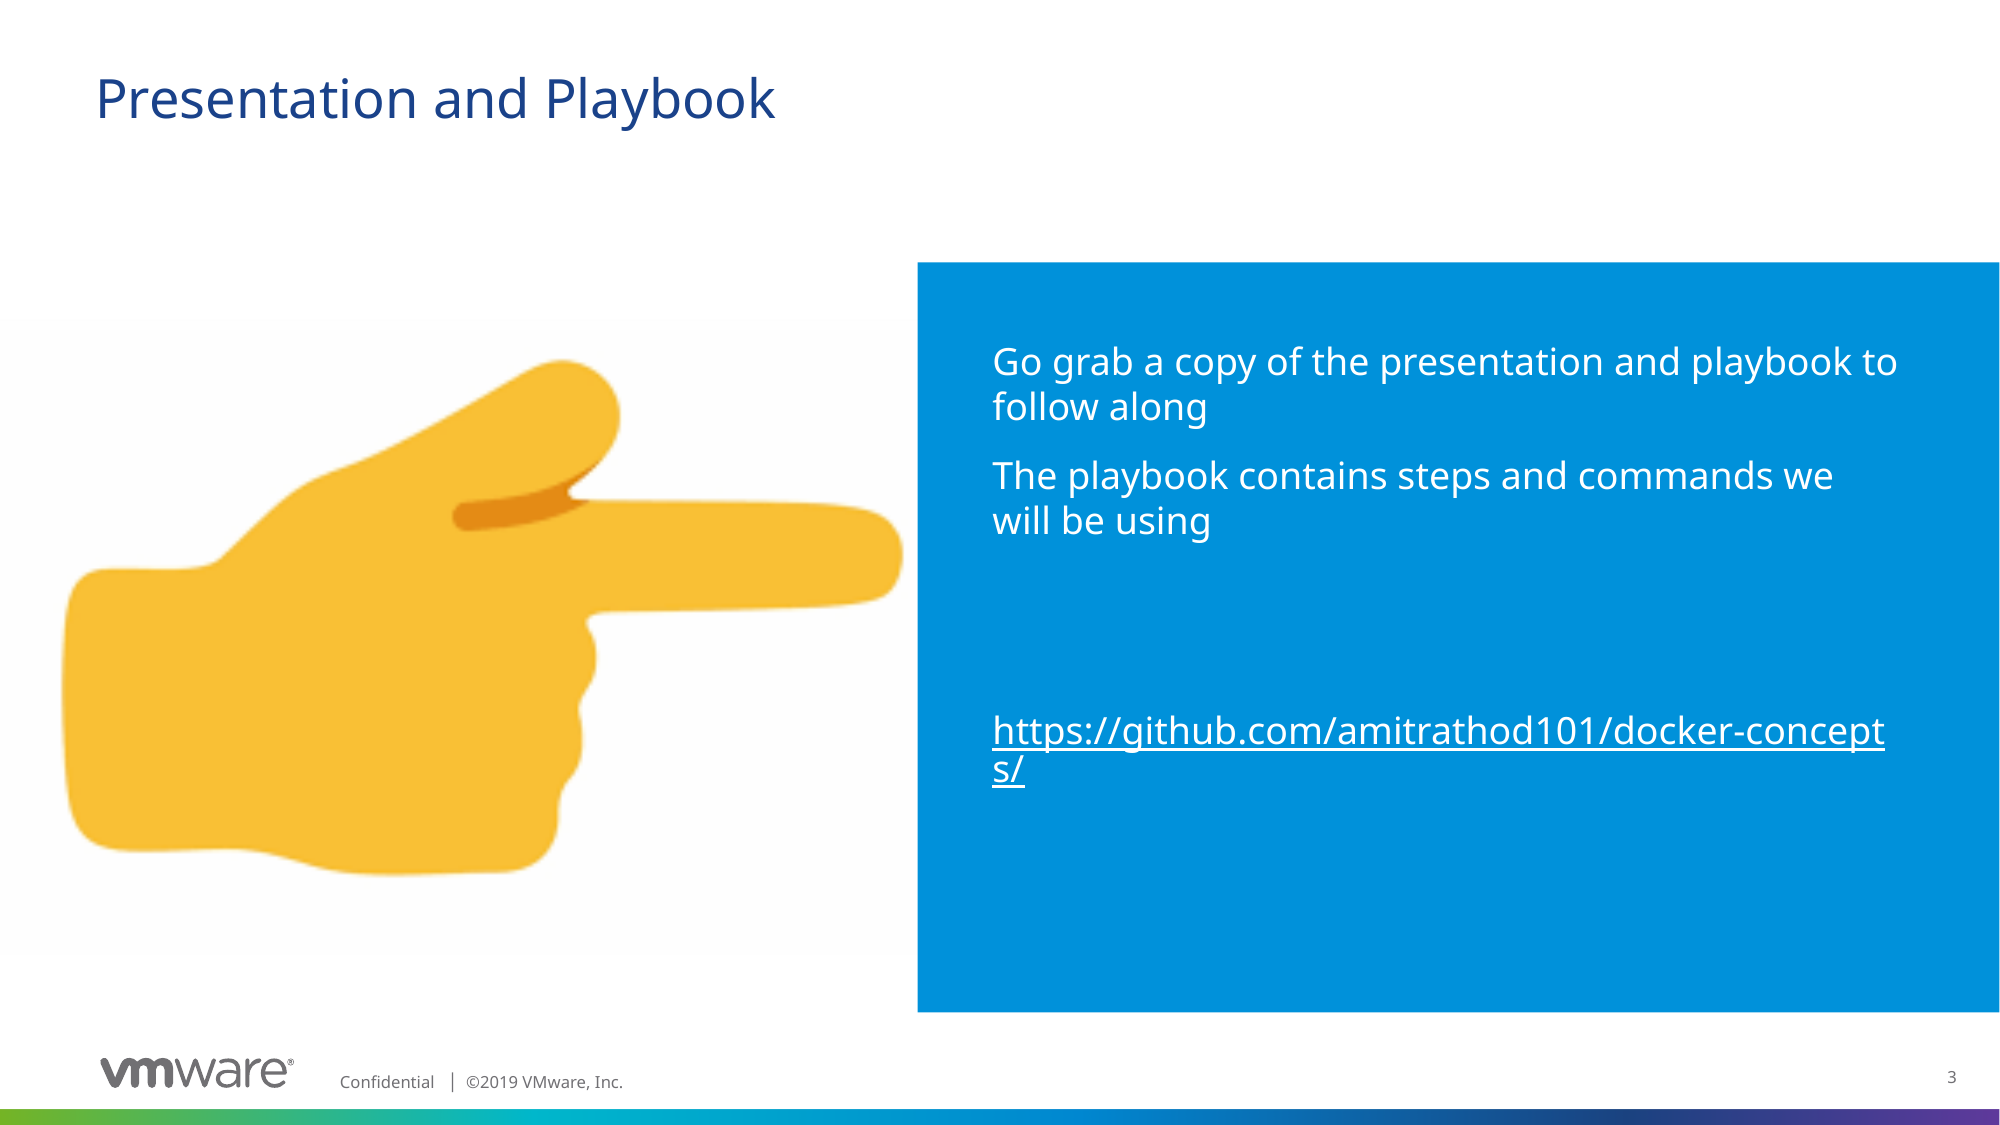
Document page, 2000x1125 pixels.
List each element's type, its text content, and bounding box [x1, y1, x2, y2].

picture [0, 319, 917, 956]
title Presentation and Playbook [95, 67, 1900, 131]
picture [0, 1109, 719, 1125]
list Go grab a copy of the presentation and playbook to follow along The playbook contains steps and commands we will be using https://github.com/amitrathod101/docker-concepts/ [917, 262, 2000, 1013]
picture [1075, 1109, 2000, 1125]
